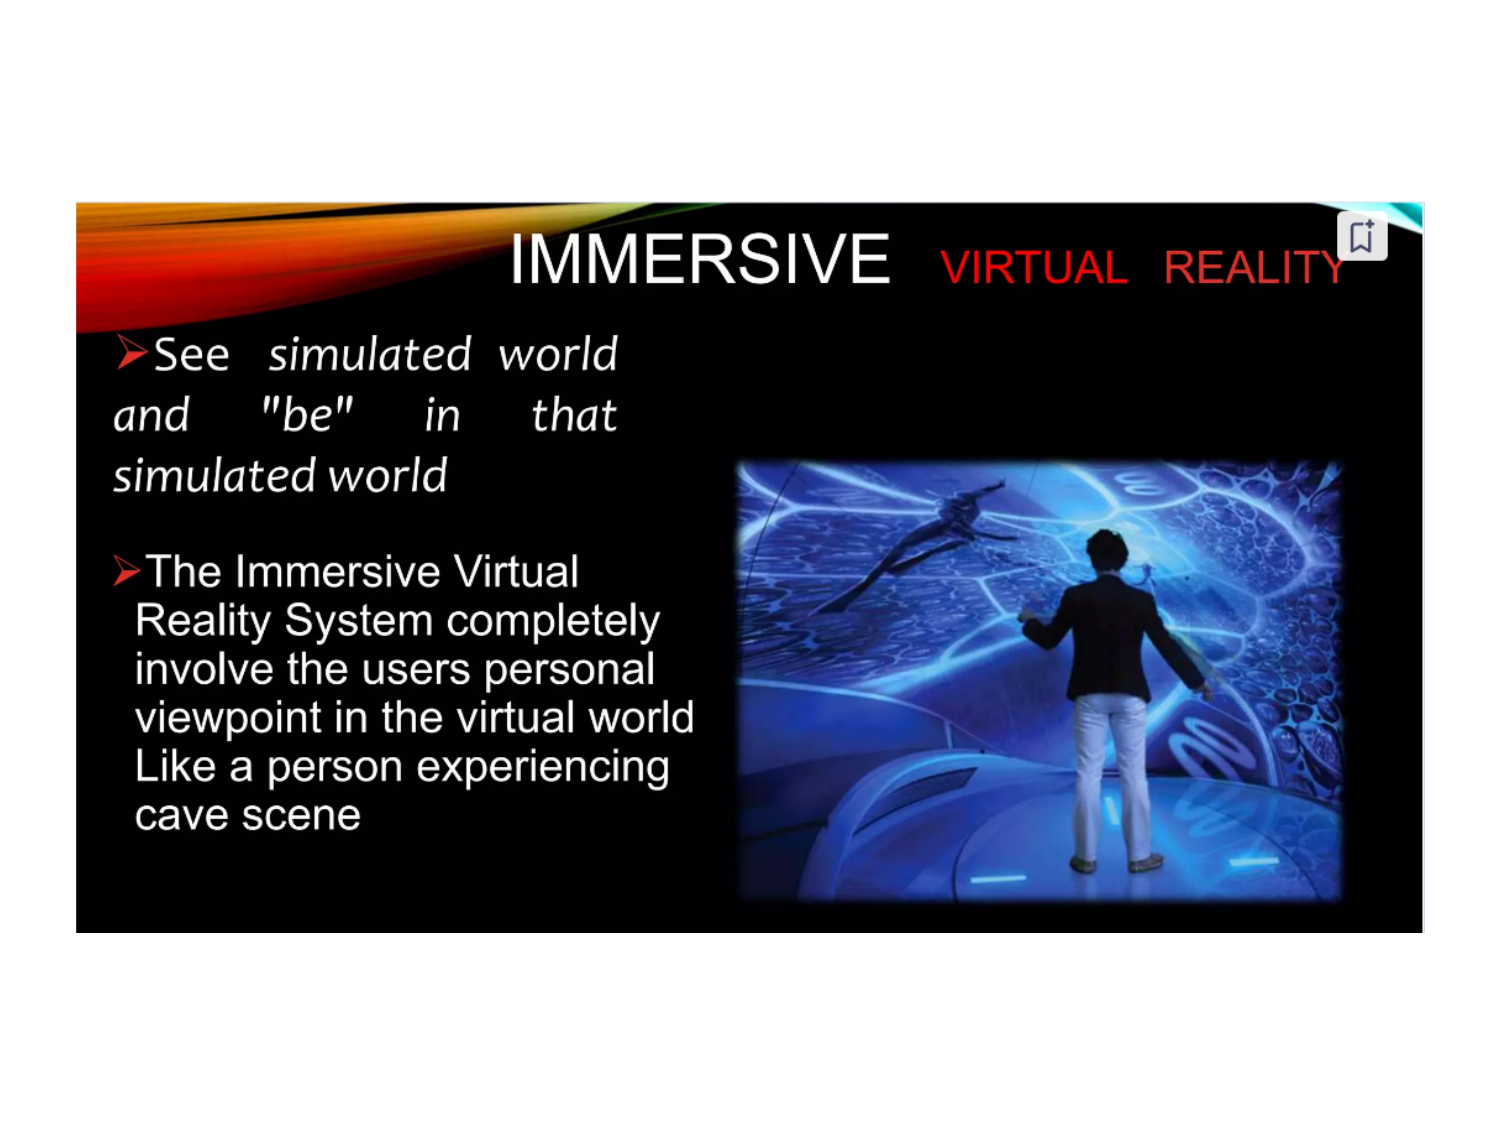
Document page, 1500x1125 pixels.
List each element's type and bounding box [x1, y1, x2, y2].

list [74, 199, 1426, 933]
